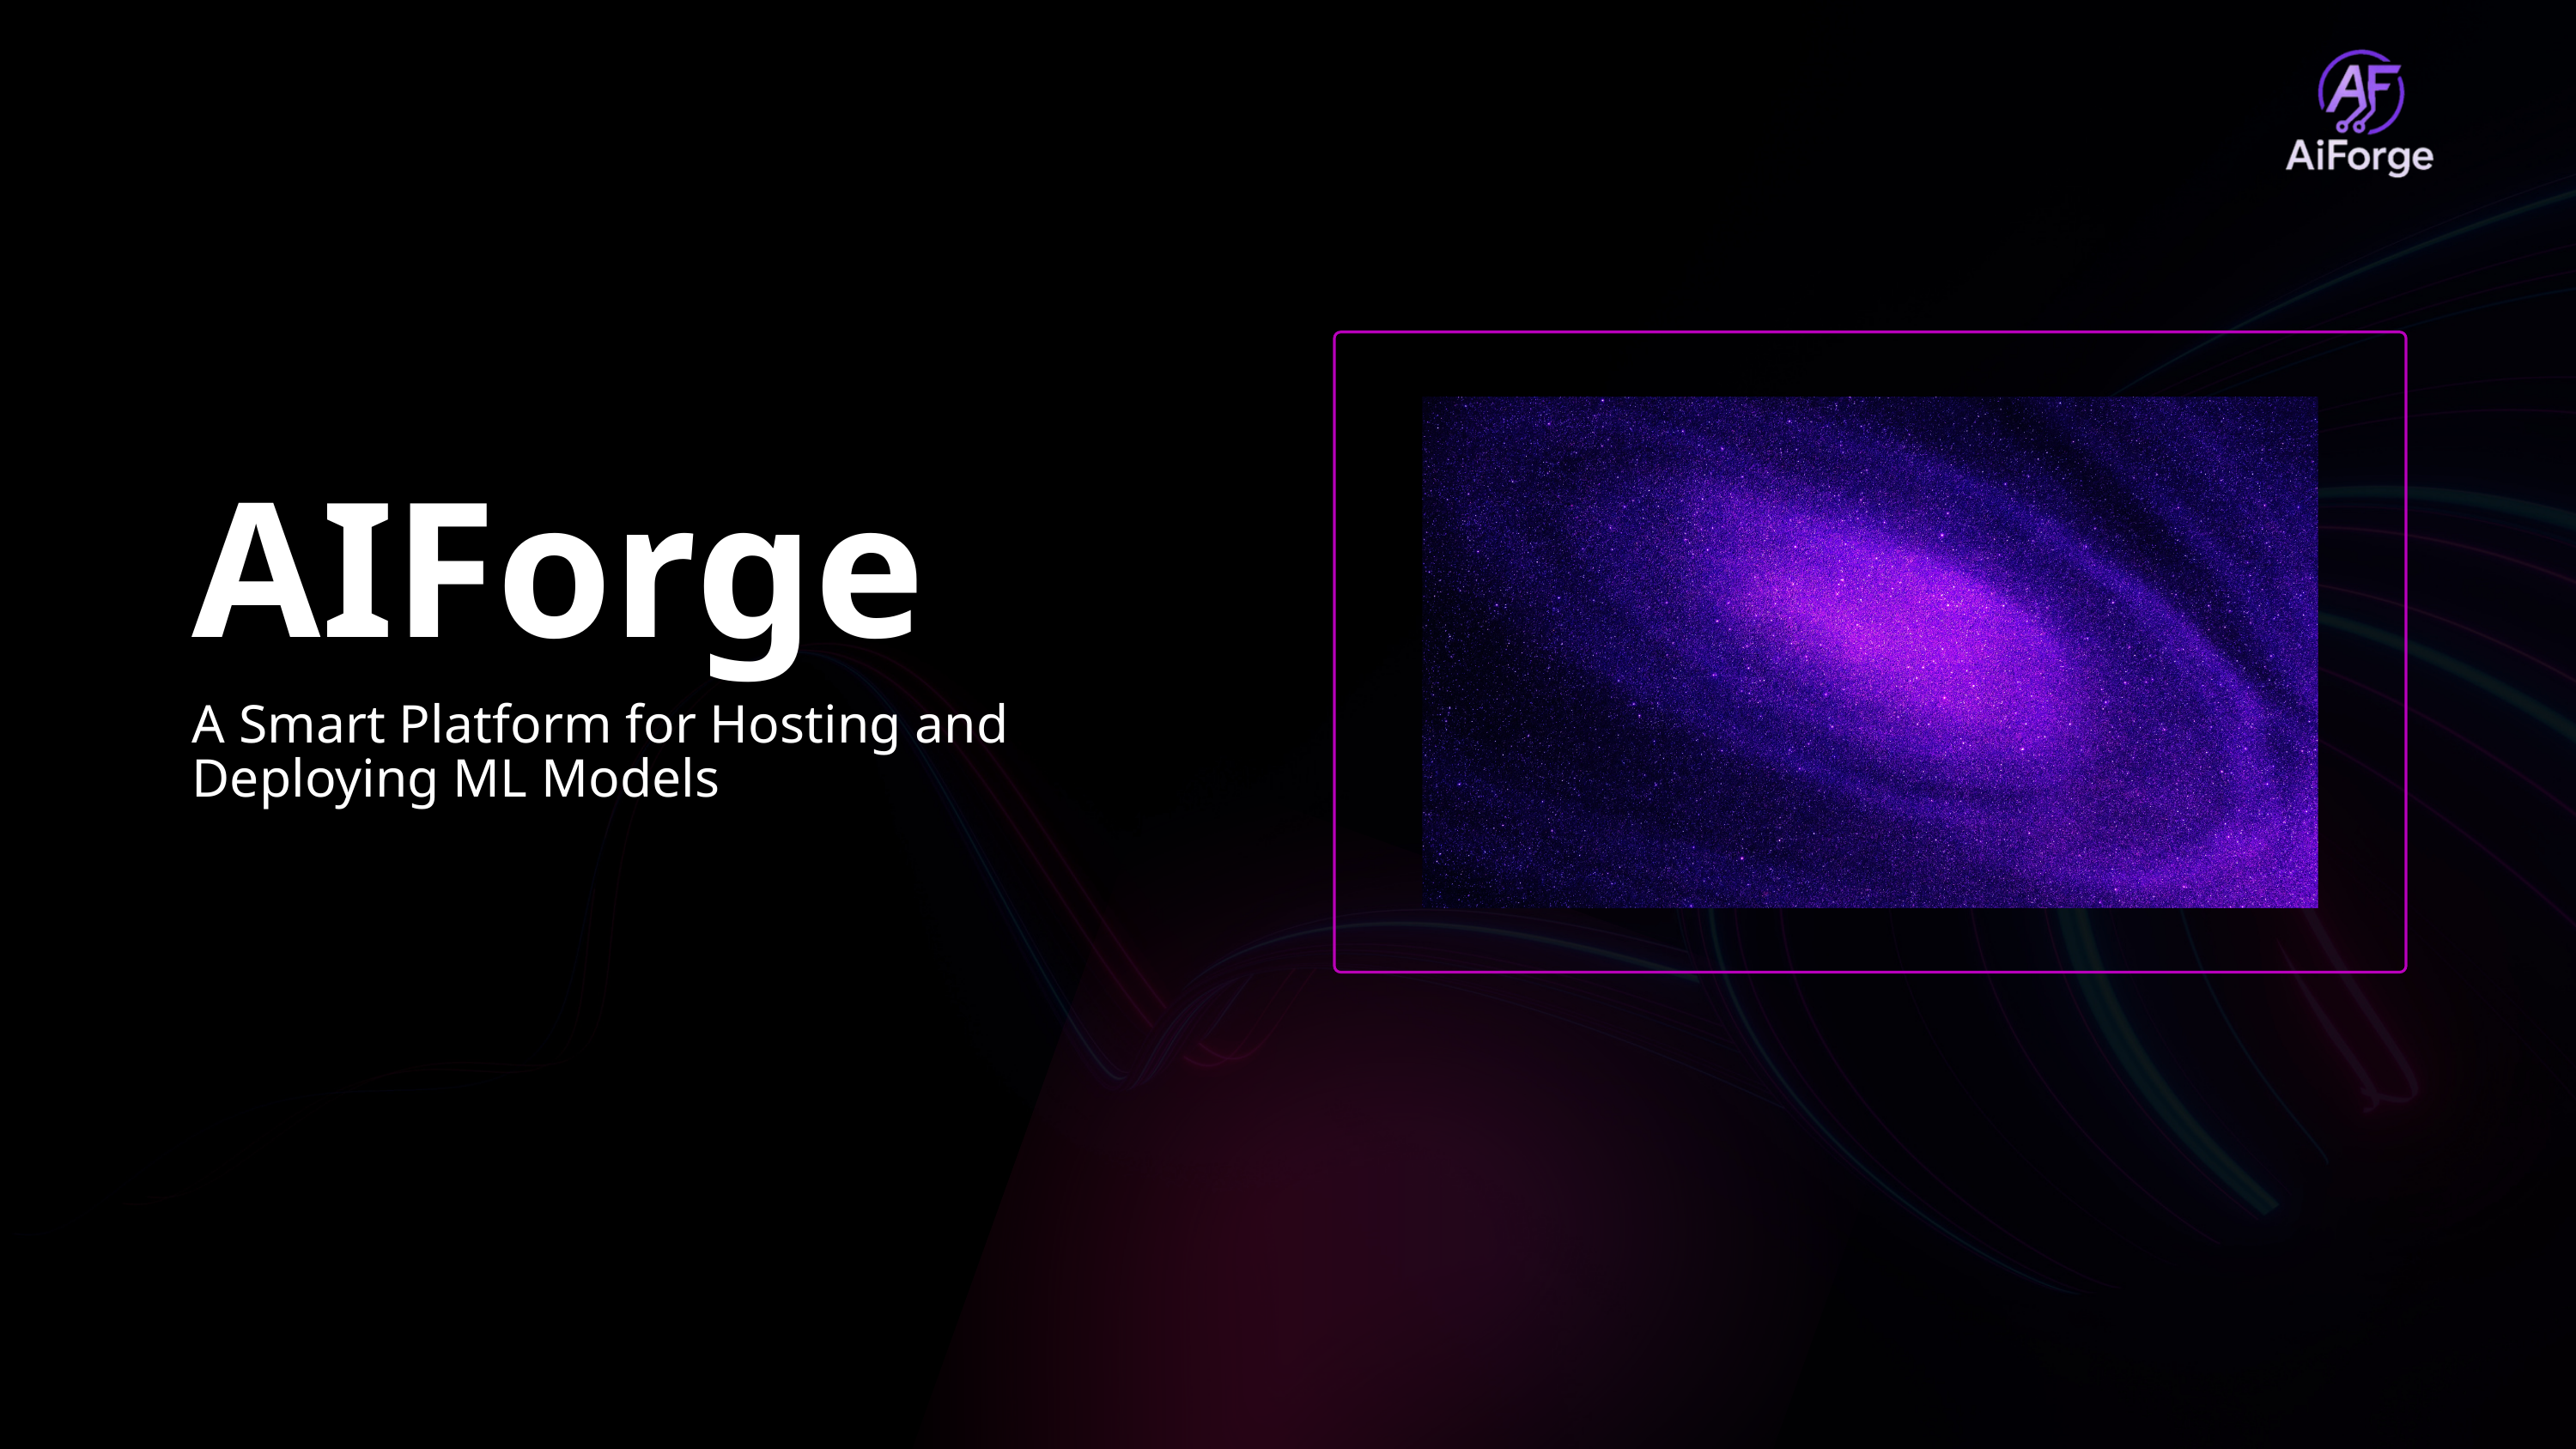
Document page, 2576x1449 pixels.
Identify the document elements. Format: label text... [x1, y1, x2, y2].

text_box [1334, 331, 2407, 973]
text_box [2157, 43, 2563, 181]
text_box AIForge [191, 480, 1329, 675]
text_box [0, 0, 2576, 1449]
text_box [1421, 396, 2318, 908]
text_box A Smart Platform for Hosting and Deploying ML Models [191, 699, 1103, 808]
text_box [912, 761, 1923, 1449]
